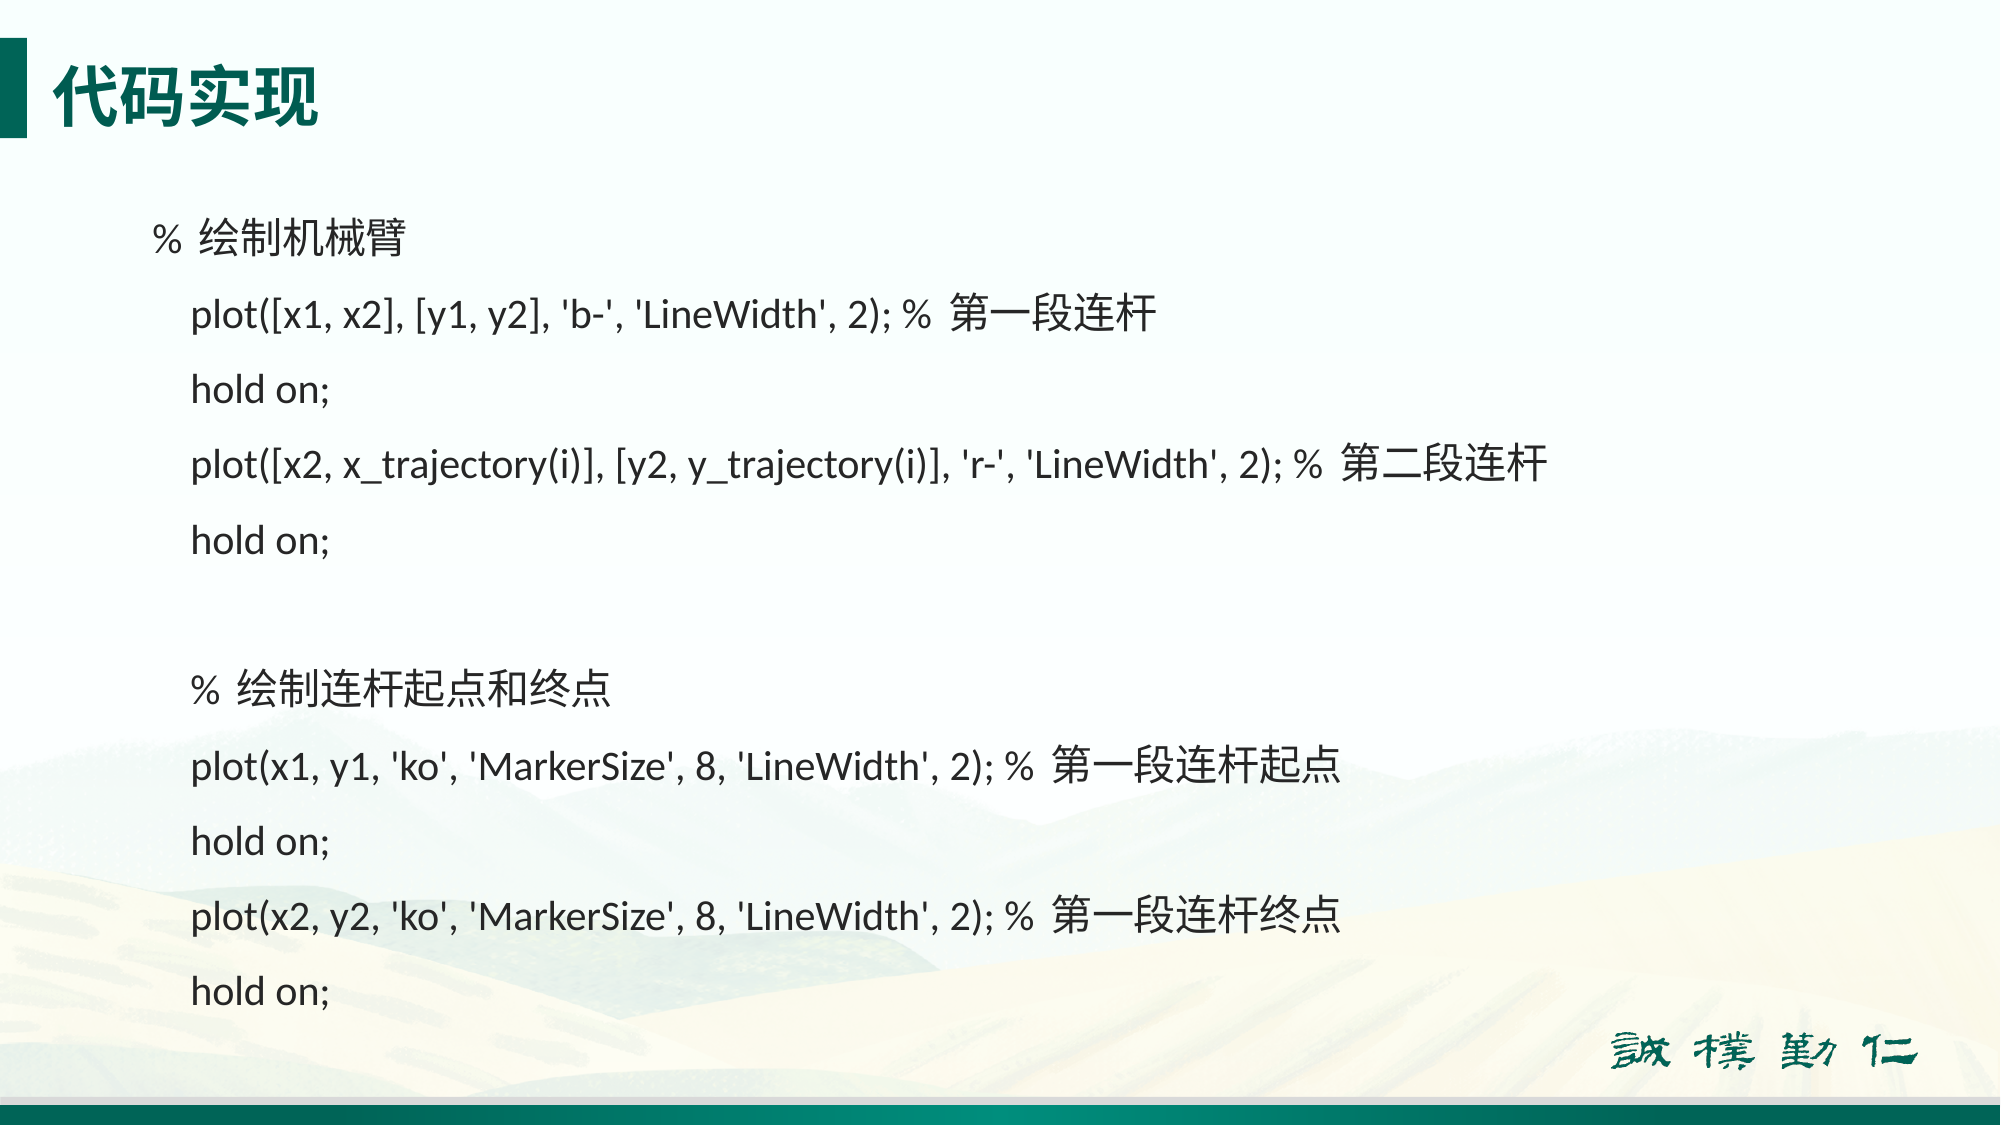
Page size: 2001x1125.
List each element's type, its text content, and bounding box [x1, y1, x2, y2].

list % 绘制机械臂 plot([x1, x2], [y1, y2], 'b-', 'LineWidth', 2); % 第一段连杆 hold on; plot([x2, x_trajectory(i)], [y2, y_trajectory(i)], 'r-', 'LineWidth', 2); % 第二段连杆 hold on; % 绘制连杆起点和终点 plot(x1, y1, 'ko', 'MarkerSize', 8, 'LineWidth', 2); % 第一段连杆起点 hold on; plot(x2, y2, 'ko', 'MarkerSize', 8, 'LineWidth', 2); % 第一段连杆终点 hold on; [137, 193, 1863, 1031]
text_box 代码实现 [37, 56, 335, 143]
picture [1611, 1017, 1918, 1084]
